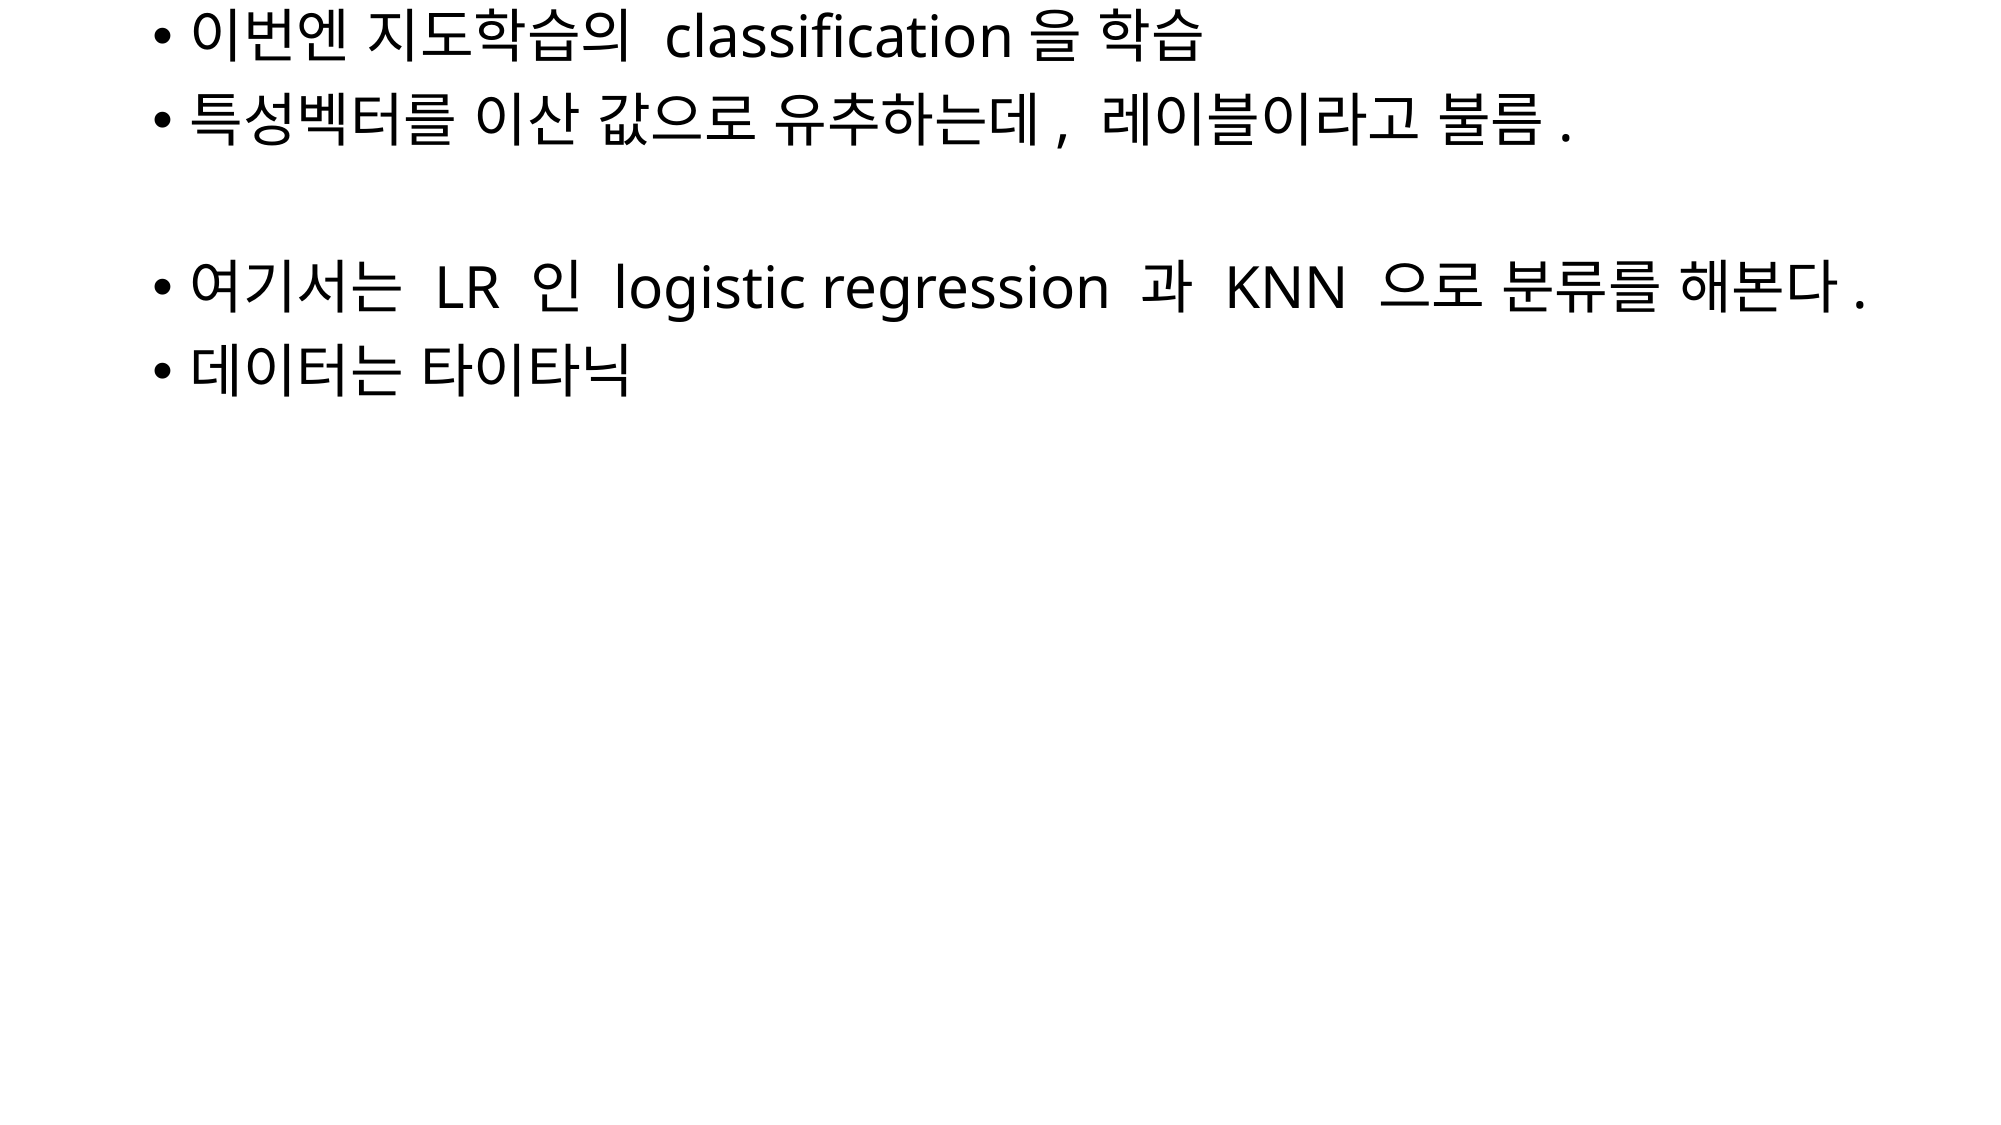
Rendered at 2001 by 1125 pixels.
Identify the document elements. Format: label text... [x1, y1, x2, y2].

list 이번엔 지도학습의 classification을 학습 특성벡터를 이산 값으로 유추하는데, 레이블이라고 불름. 여기서는 LR 인 logistic regression 과 KNN 으로 분류를 해본다. 데이터는 타이타닉 [137, 0, 1863, 1125]
